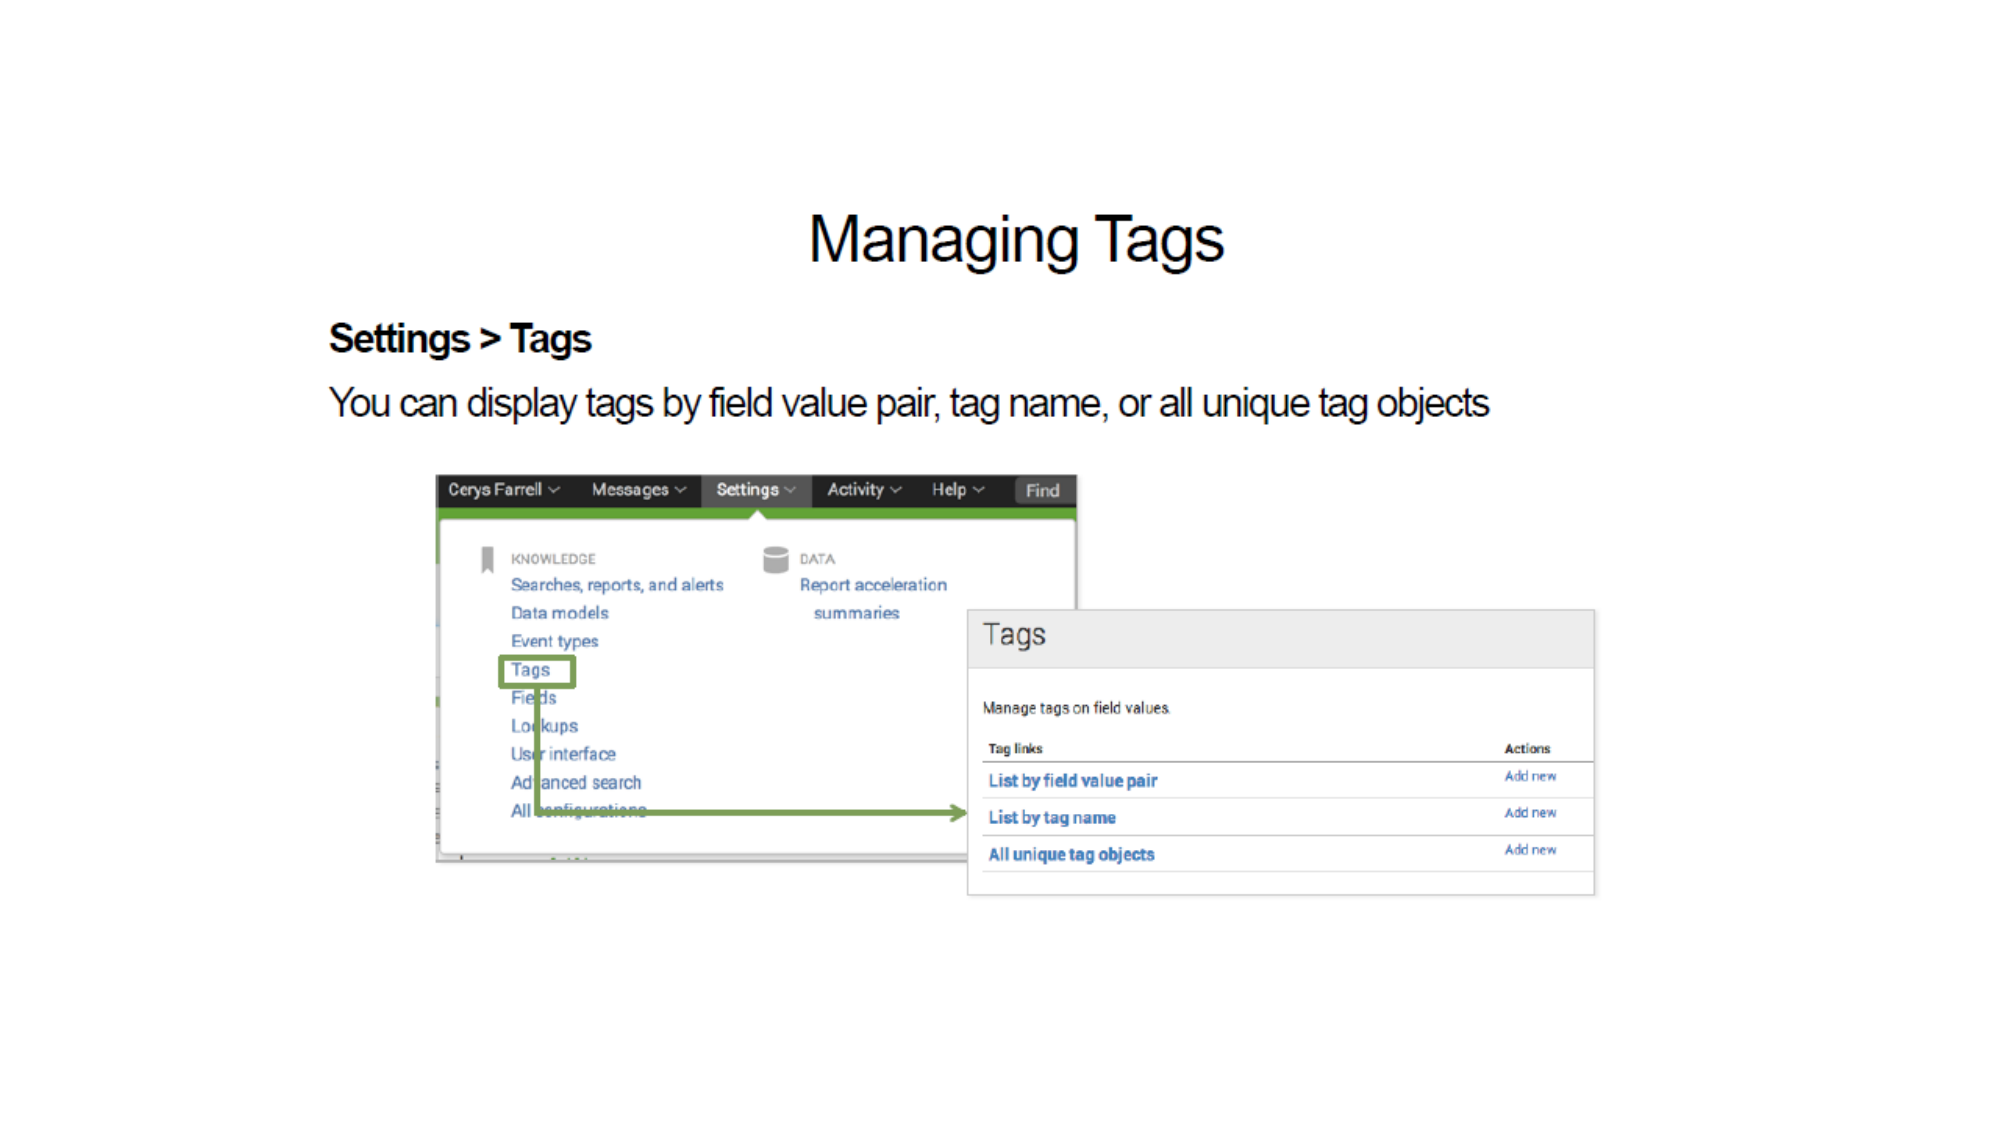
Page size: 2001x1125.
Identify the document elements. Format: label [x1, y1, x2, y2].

picture [263, 193, 1736, 932]
